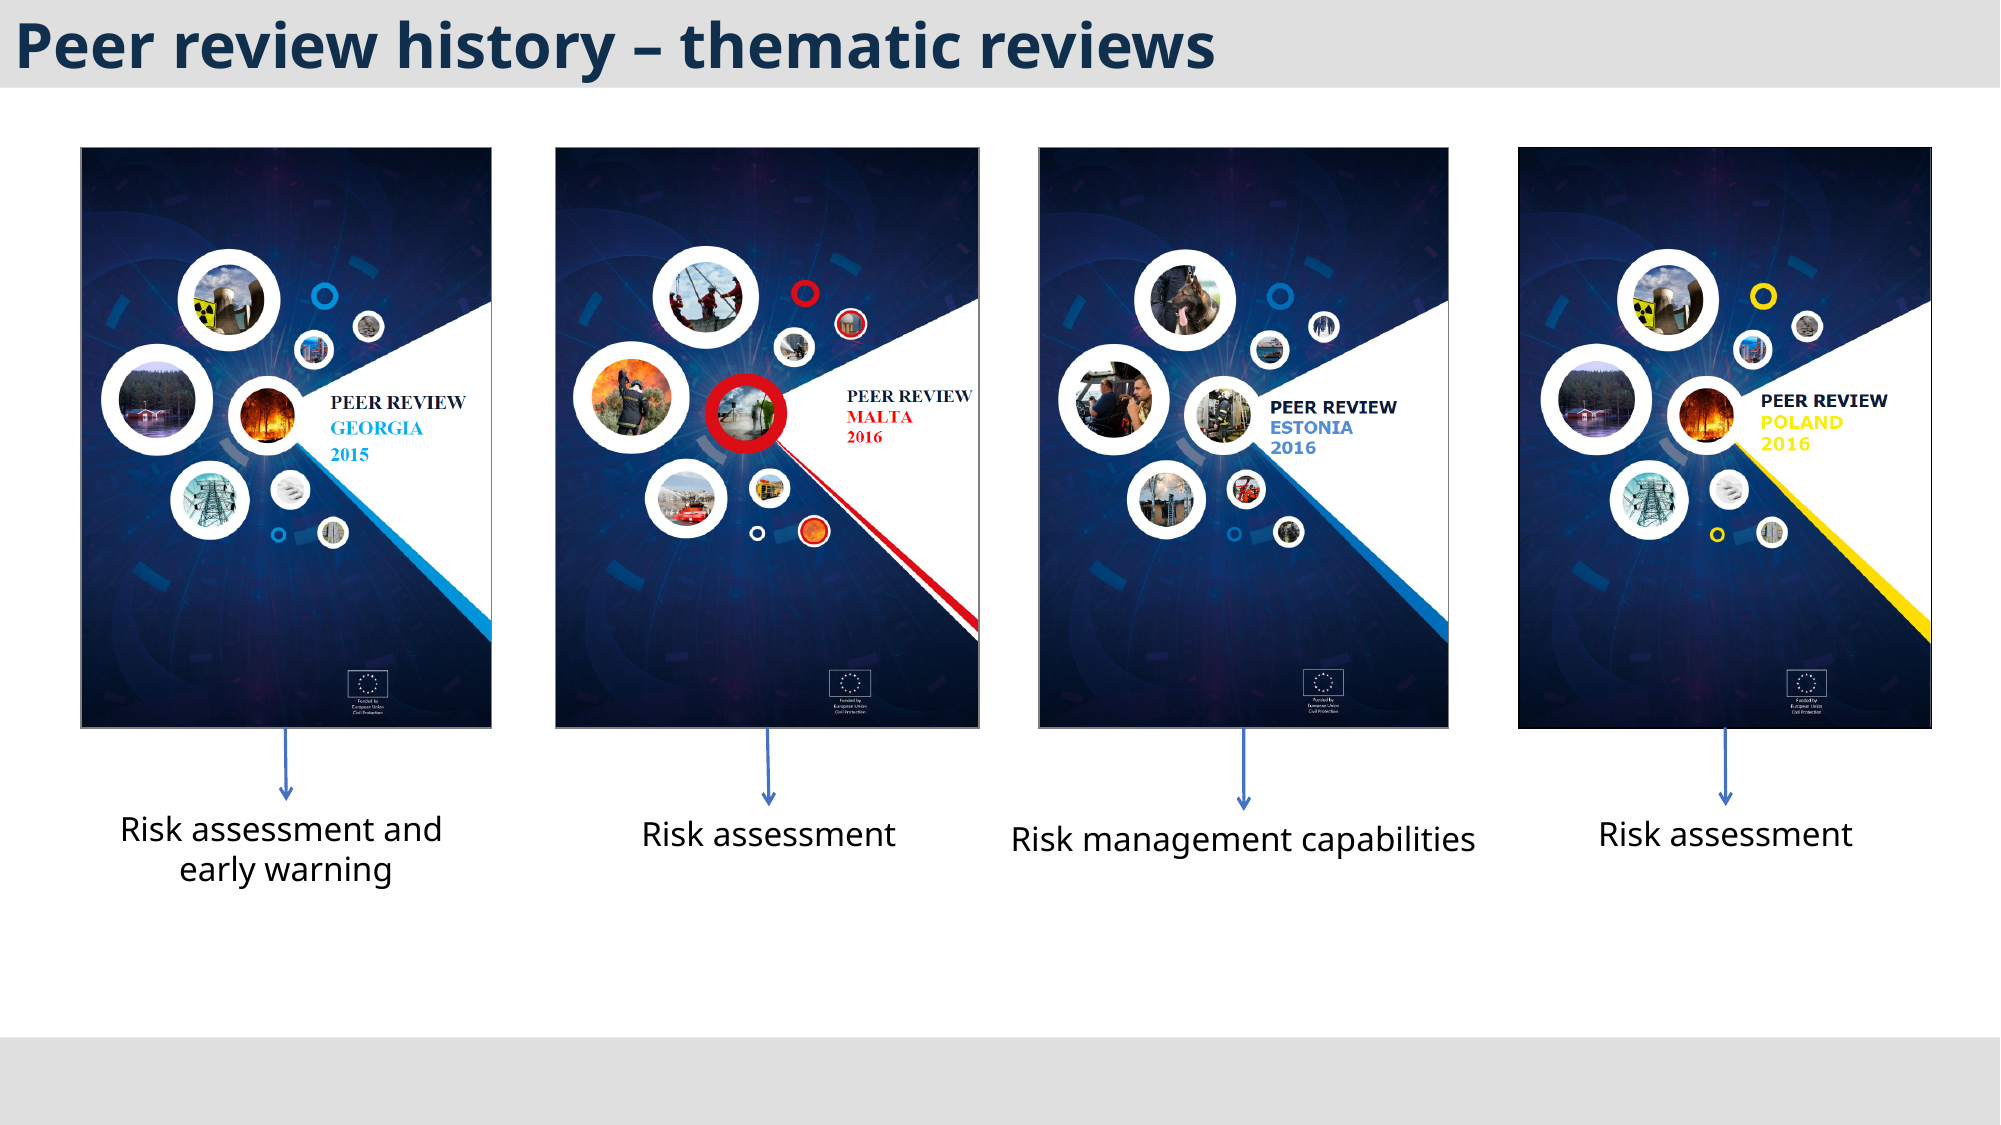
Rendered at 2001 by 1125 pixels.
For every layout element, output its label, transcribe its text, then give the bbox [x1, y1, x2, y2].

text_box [967, 148, 1520, 867]
text_box Peer review history – thematic reviews [0, 0, 2000, 89]
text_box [492, 148, 1045, 862]
picture [1519, 148, 1931, 728]
text_box Risk assessment [1531, 806, 1921, 861]
picture [81, 148, 491, 728]
text_box [0, 1036, 2000, 1125]
text_box Risk assessment and early warning [10, 800, 563, 896]
